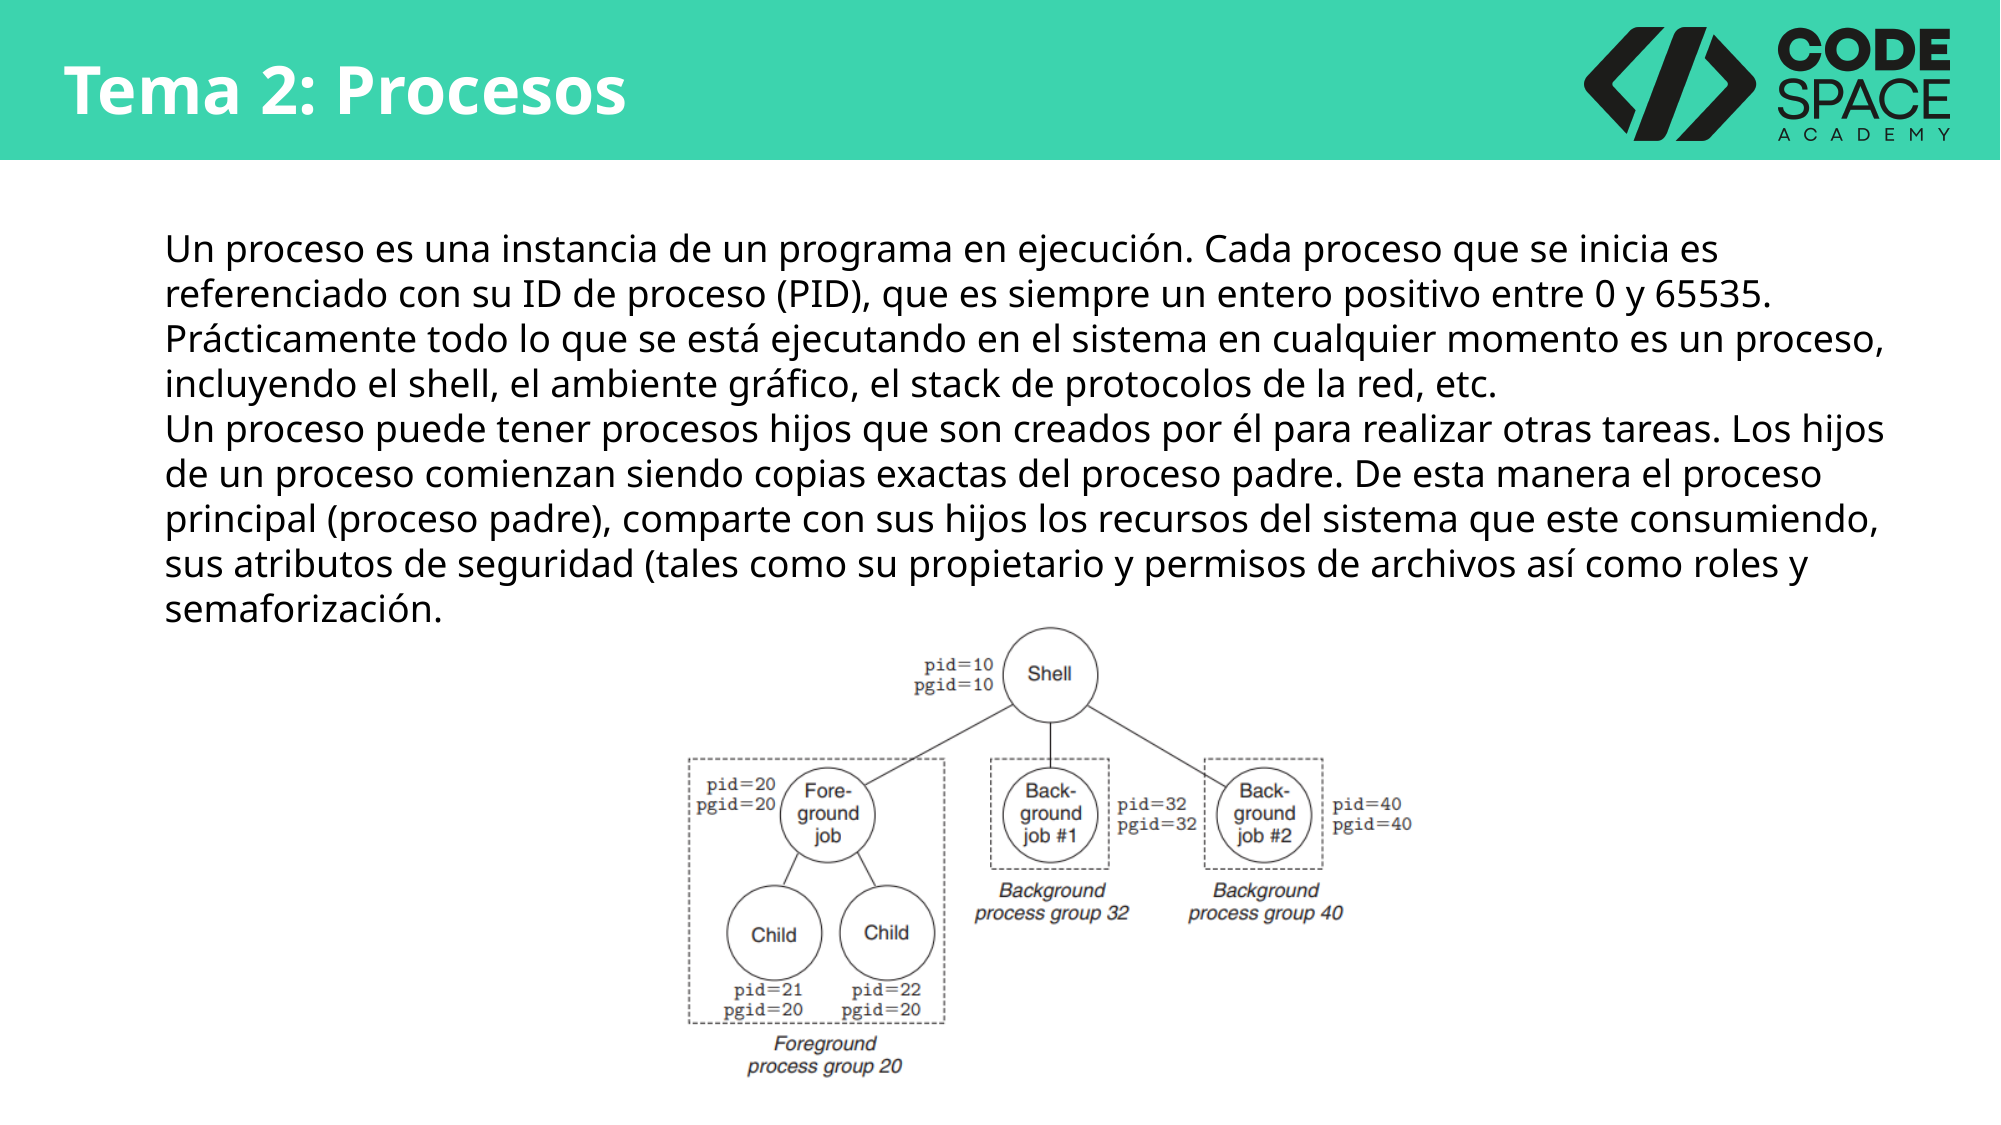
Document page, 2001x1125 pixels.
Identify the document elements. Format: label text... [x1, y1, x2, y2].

text_box [0, 0, 2000, 160]
picture [663, 617, 1437, 1089]
text_box Tema 2: Procesos [43, 36, 1458, 151]
text_box Un proceso es una instancia de un programa en ejecución. Cada proceso que se inicia es referenciado con su ID de proceso (PID), que es siempre un entero positivo entre 0 y 65535. Prácticamente todo lo que se está ejecutando en el sistema en cualquier momento es un proceso, incluyendo el shell, el ambiente gráfico, el stack de protocolos de la red, etc. Un proceso puede tener procesos hijos que son creados por él para realizar otras tareas. Los hijos de un proceso comienzan siendo copias exactas del proceso padre. De esta manera el proceso principal (proceso padre), comparte con sus hijos los recursos del sistema que este consumiendo, sus atributos de seguridad (tales como su propietario y permisos de archivos así como roles y semaforización. [149, 217, 1950, 682]
picture [1584, 27, 1950, 141]
